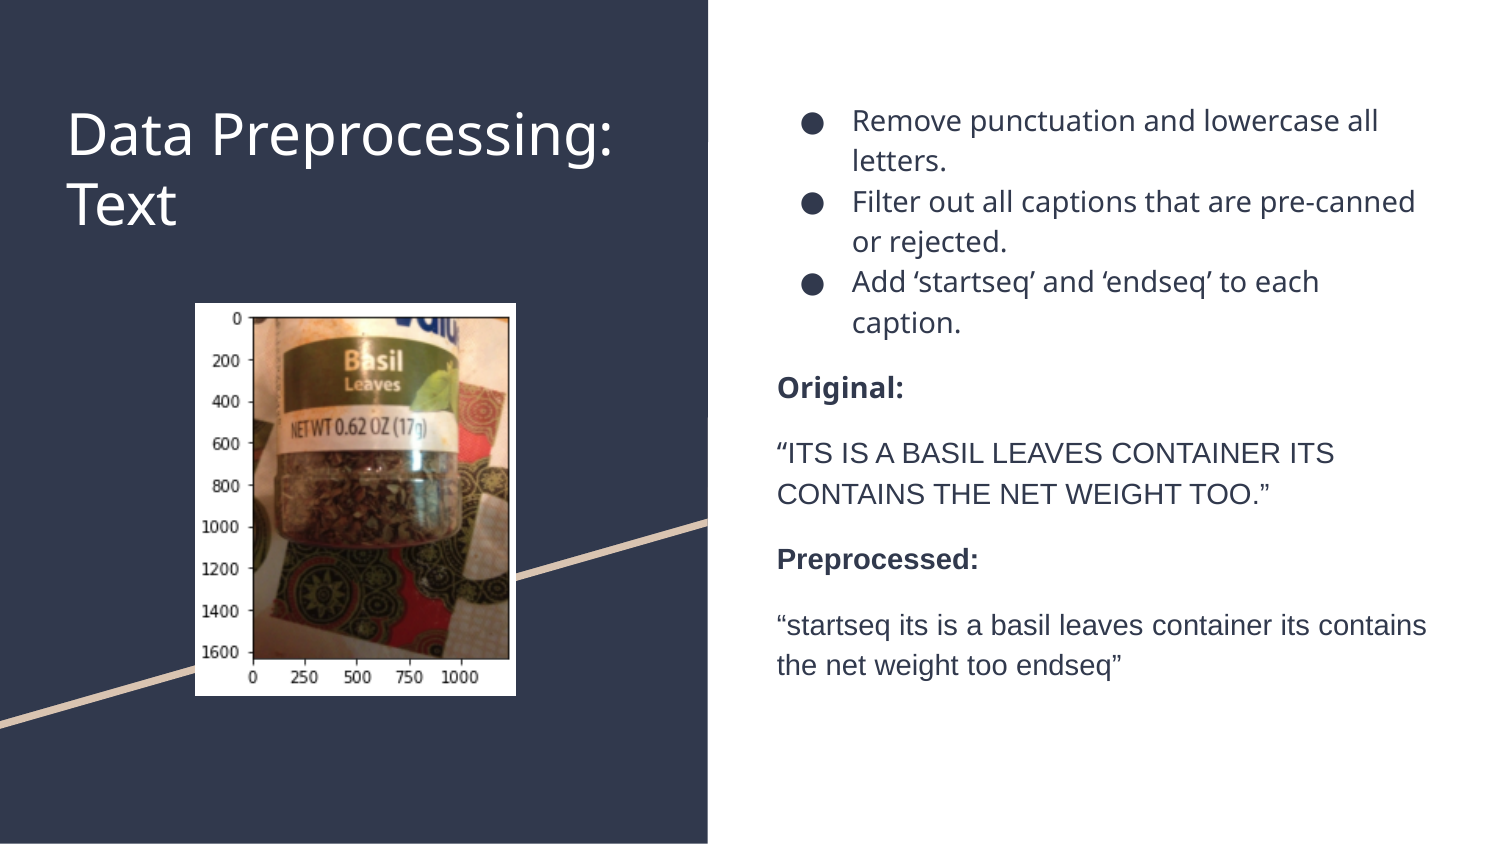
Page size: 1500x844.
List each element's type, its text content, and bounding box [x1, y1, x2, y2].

picture [194, 302, 516, 696]
title Data Preprocessing: Text [51, 82, 660, 494]
list Remove punctuation and lowercase all letters. Filter out all captions that are pre-canned or rejected. Add ‘startseq’ and ‘endseq’ to each caption. Original: “ITS IS A BASIL LEAVES CONTAINER ITS CONTAINS THE NET WEIGHT TOO.” Preprocessed: “startseq its is a basil leaves container its contains the net weight too endseq” [761, 82, 1446, 755]
